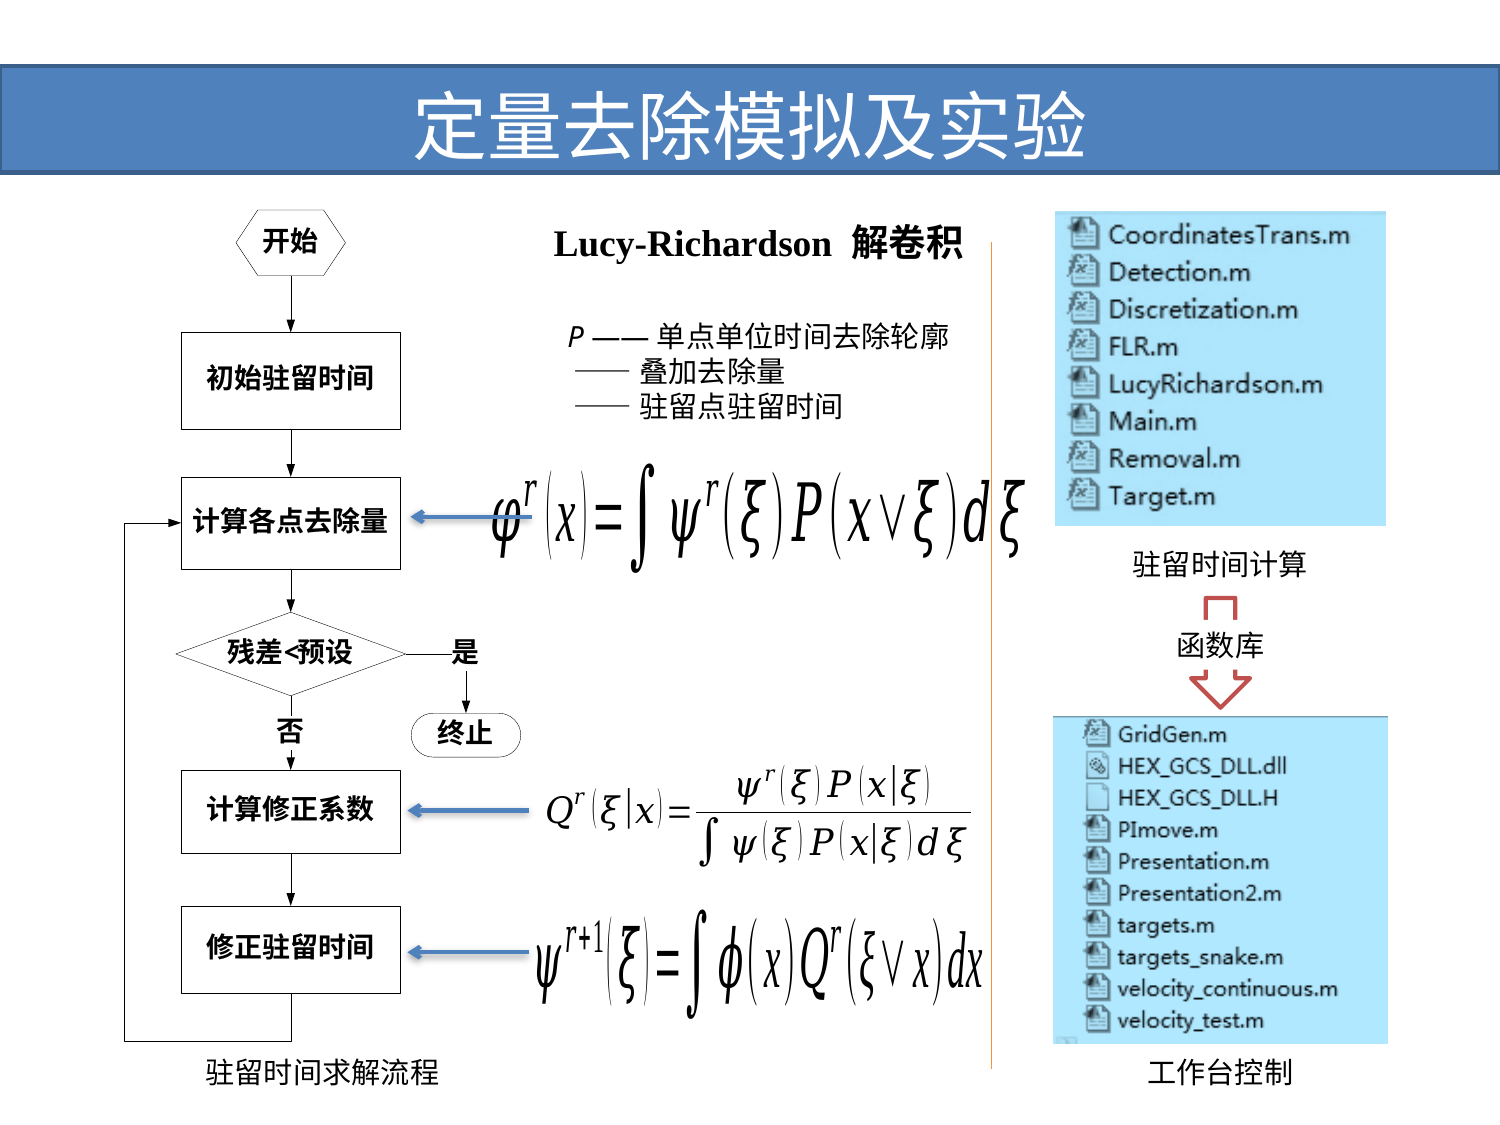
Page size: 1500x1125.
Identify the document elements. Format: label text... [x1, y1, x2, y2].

text_box 工作台控制 [1132, 1052, 1309, 1097]
picture [1053, 715, 1389, 1044]
text_box [1203, 595, 1238, 619]
text_box 驻留时间计算 [1117, 538, 1324, 589]
text_box [1189, 670, 1253, 710]
title 定量去除模拟及实验 [75, 30, 1425, 219]
text_box Lucy-Richardson 解卷积 [538, 211, 979, 272]
picture [121, 207, 523, 1044]
picture [1054, 211, 1387, 526]
text_box 函数库 [1161, 619, 1280, 670]
text_box 驻留时间求解流程 [190, 1052, 455, 1097]
